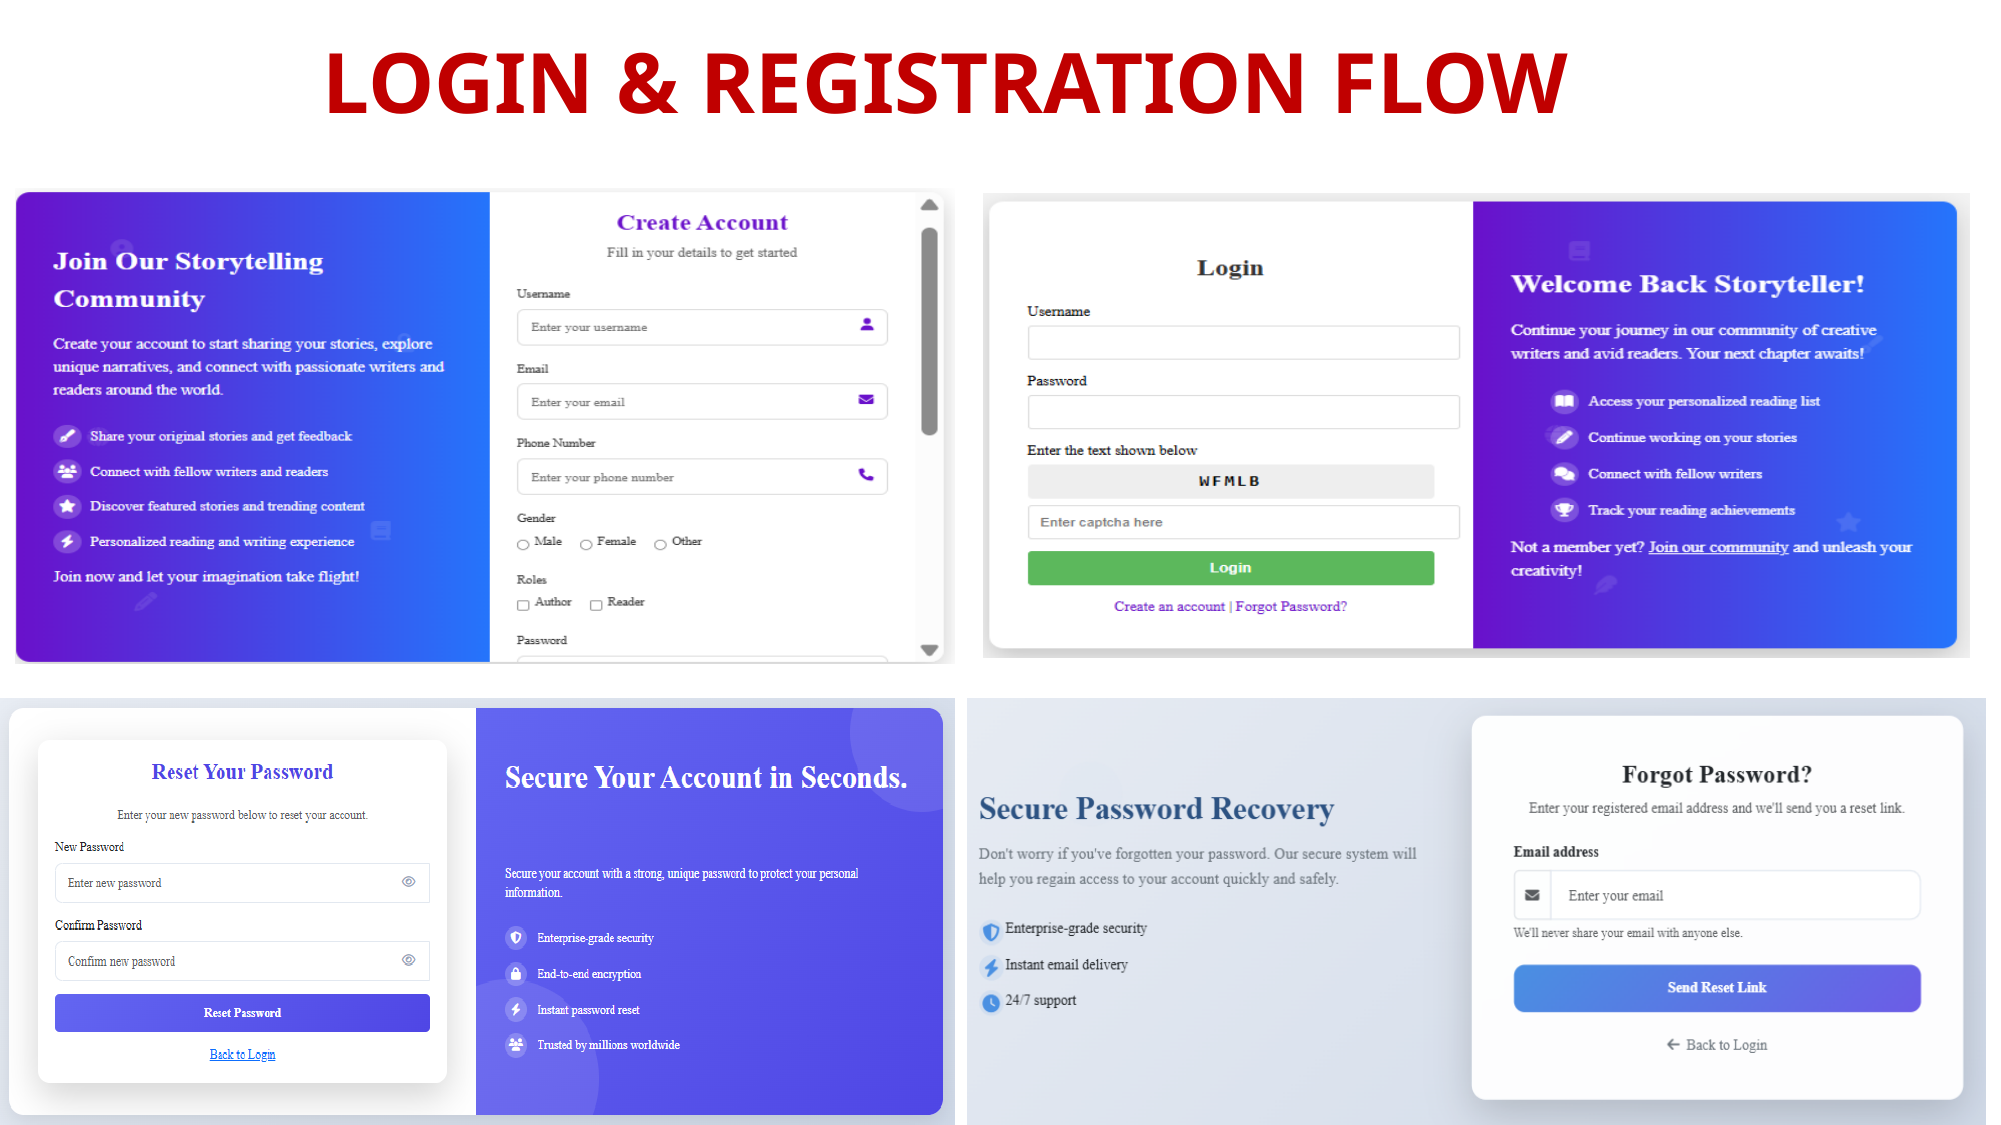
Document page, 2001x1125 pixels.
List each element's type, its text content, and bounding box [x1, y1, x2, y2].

picture [967, 698, 1986, 1125]
picture [983, 193, 1970, 659]
picture [0, 698, 955, 1125]
picture [15, 188, 955, 664]
text_box LOGIN & REGISTRATION FLOW [168, 22, 1724, 138]
